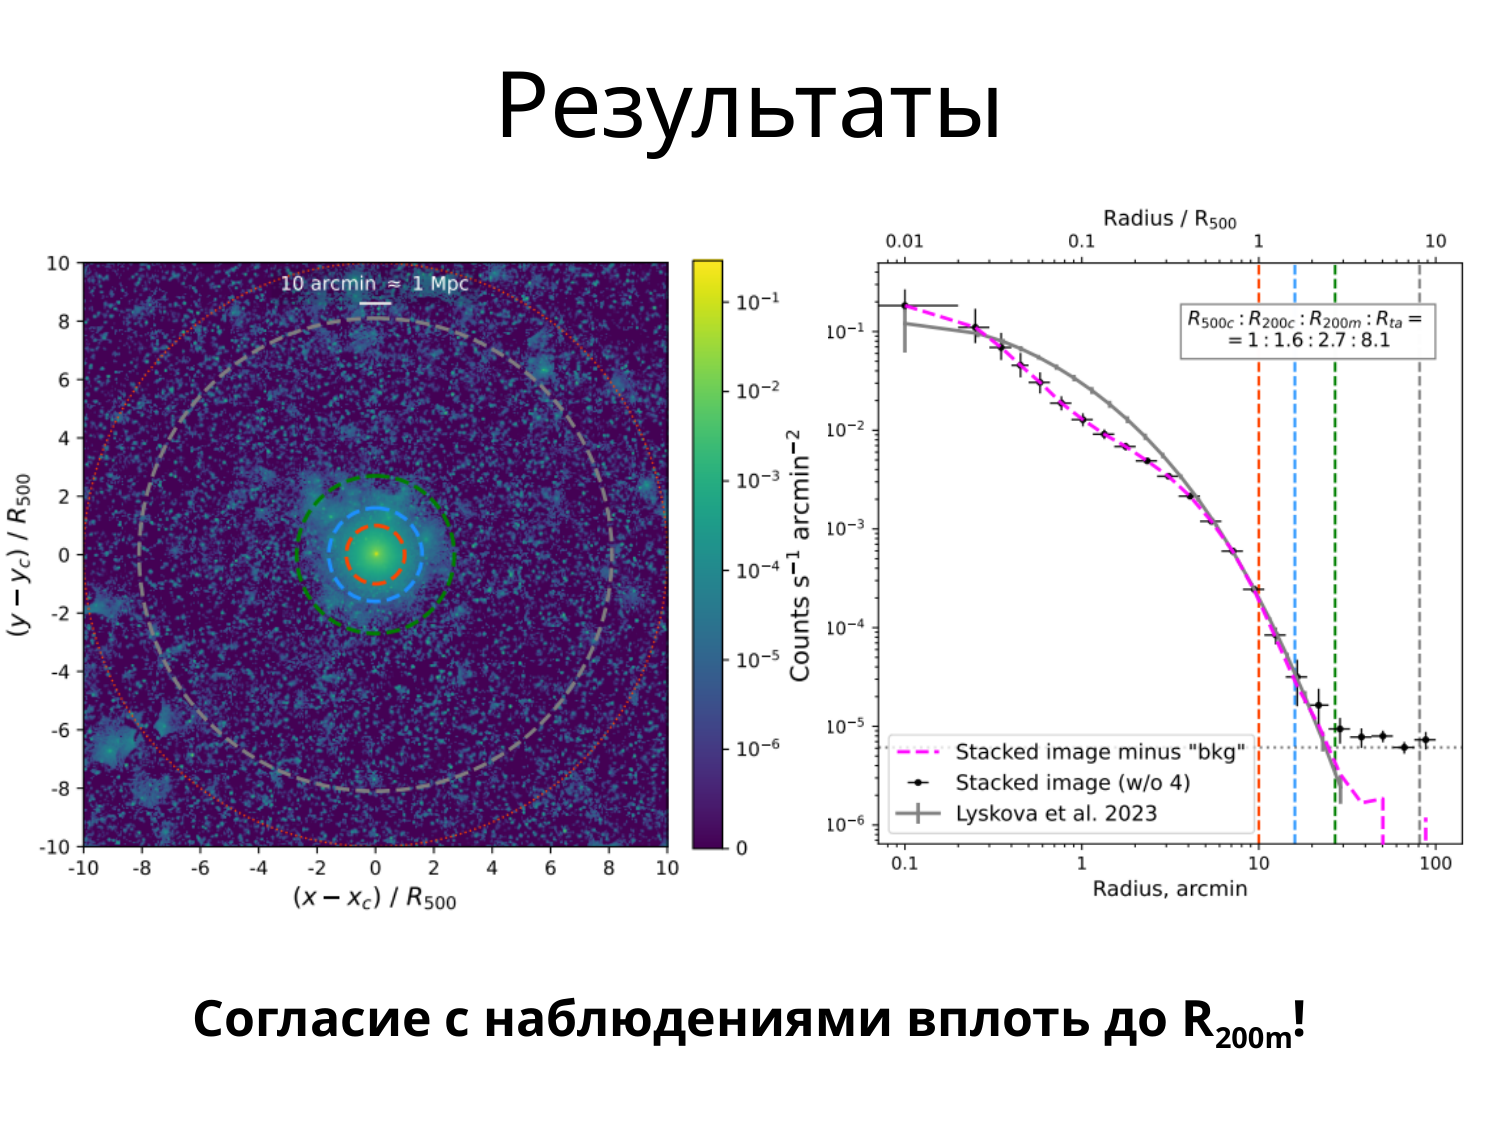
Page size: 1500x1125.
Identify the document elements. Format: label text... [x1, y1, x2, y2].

title Результаты [0, 7, 1500, 196]
text_box Согласие с наблюдениями вплоть до R200m! [0, 971, 1500, 1058]
picture [0, 196, 1476, 926]
